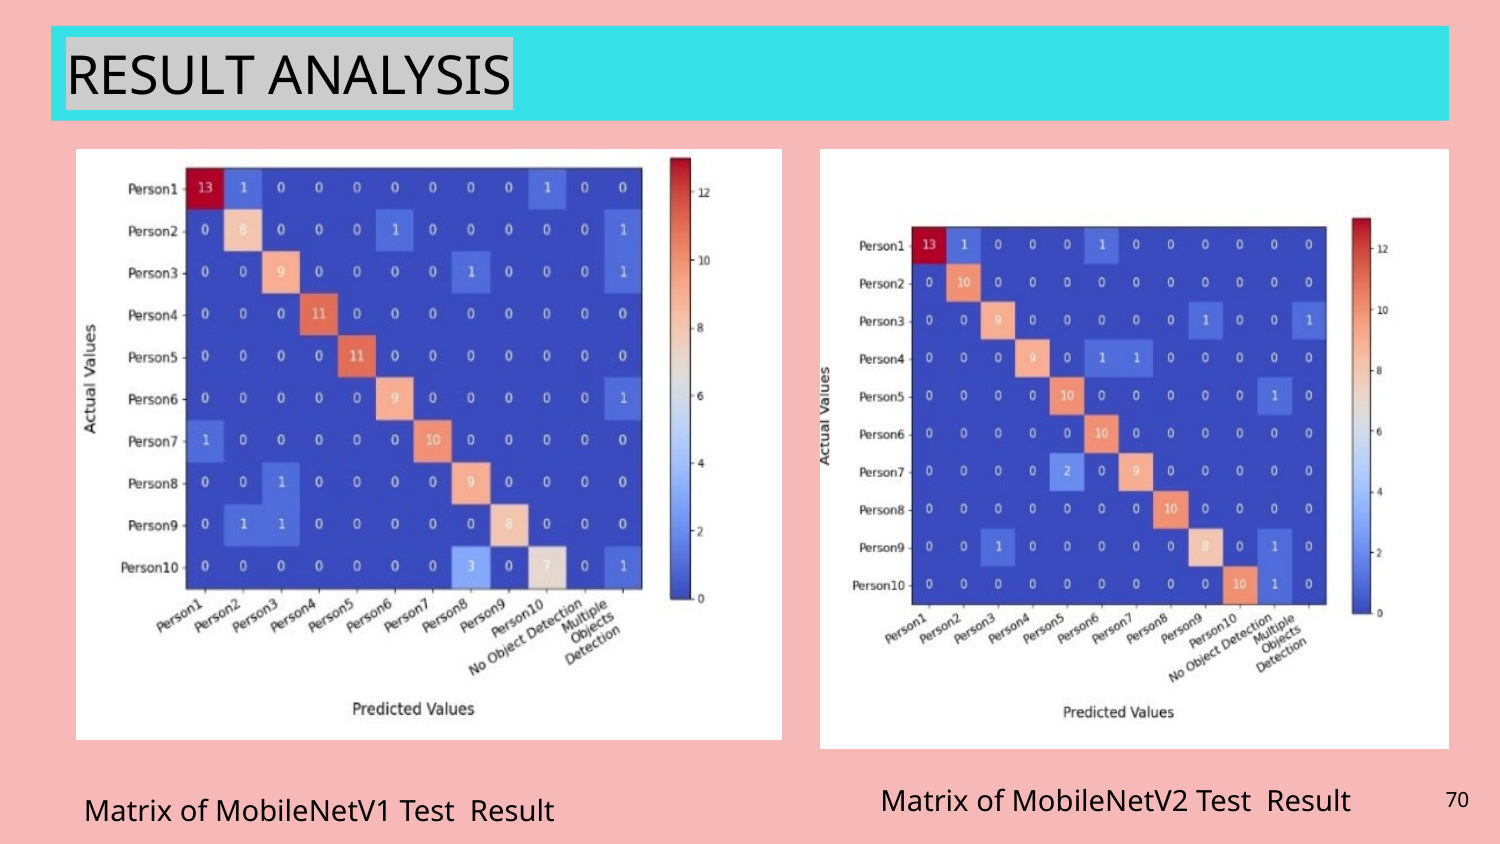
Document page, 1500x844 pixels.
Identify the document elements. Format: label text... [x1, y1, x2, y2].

picture [75, 149, 782, 741]
text_box Matrix of MobileNetV1 Test Result [61, 777, 1067, 843]
title RESULT ANALYSIS [51, 25, 1449, 121]
text_box Matrix of MobileNetV2 Test Result [820, 767, 1461, 833]
list [51, 159, 1449, 834]
slide_number ‹#› [1394, 769, 1484, 834]
picture [820, 149, 1450, 749]
